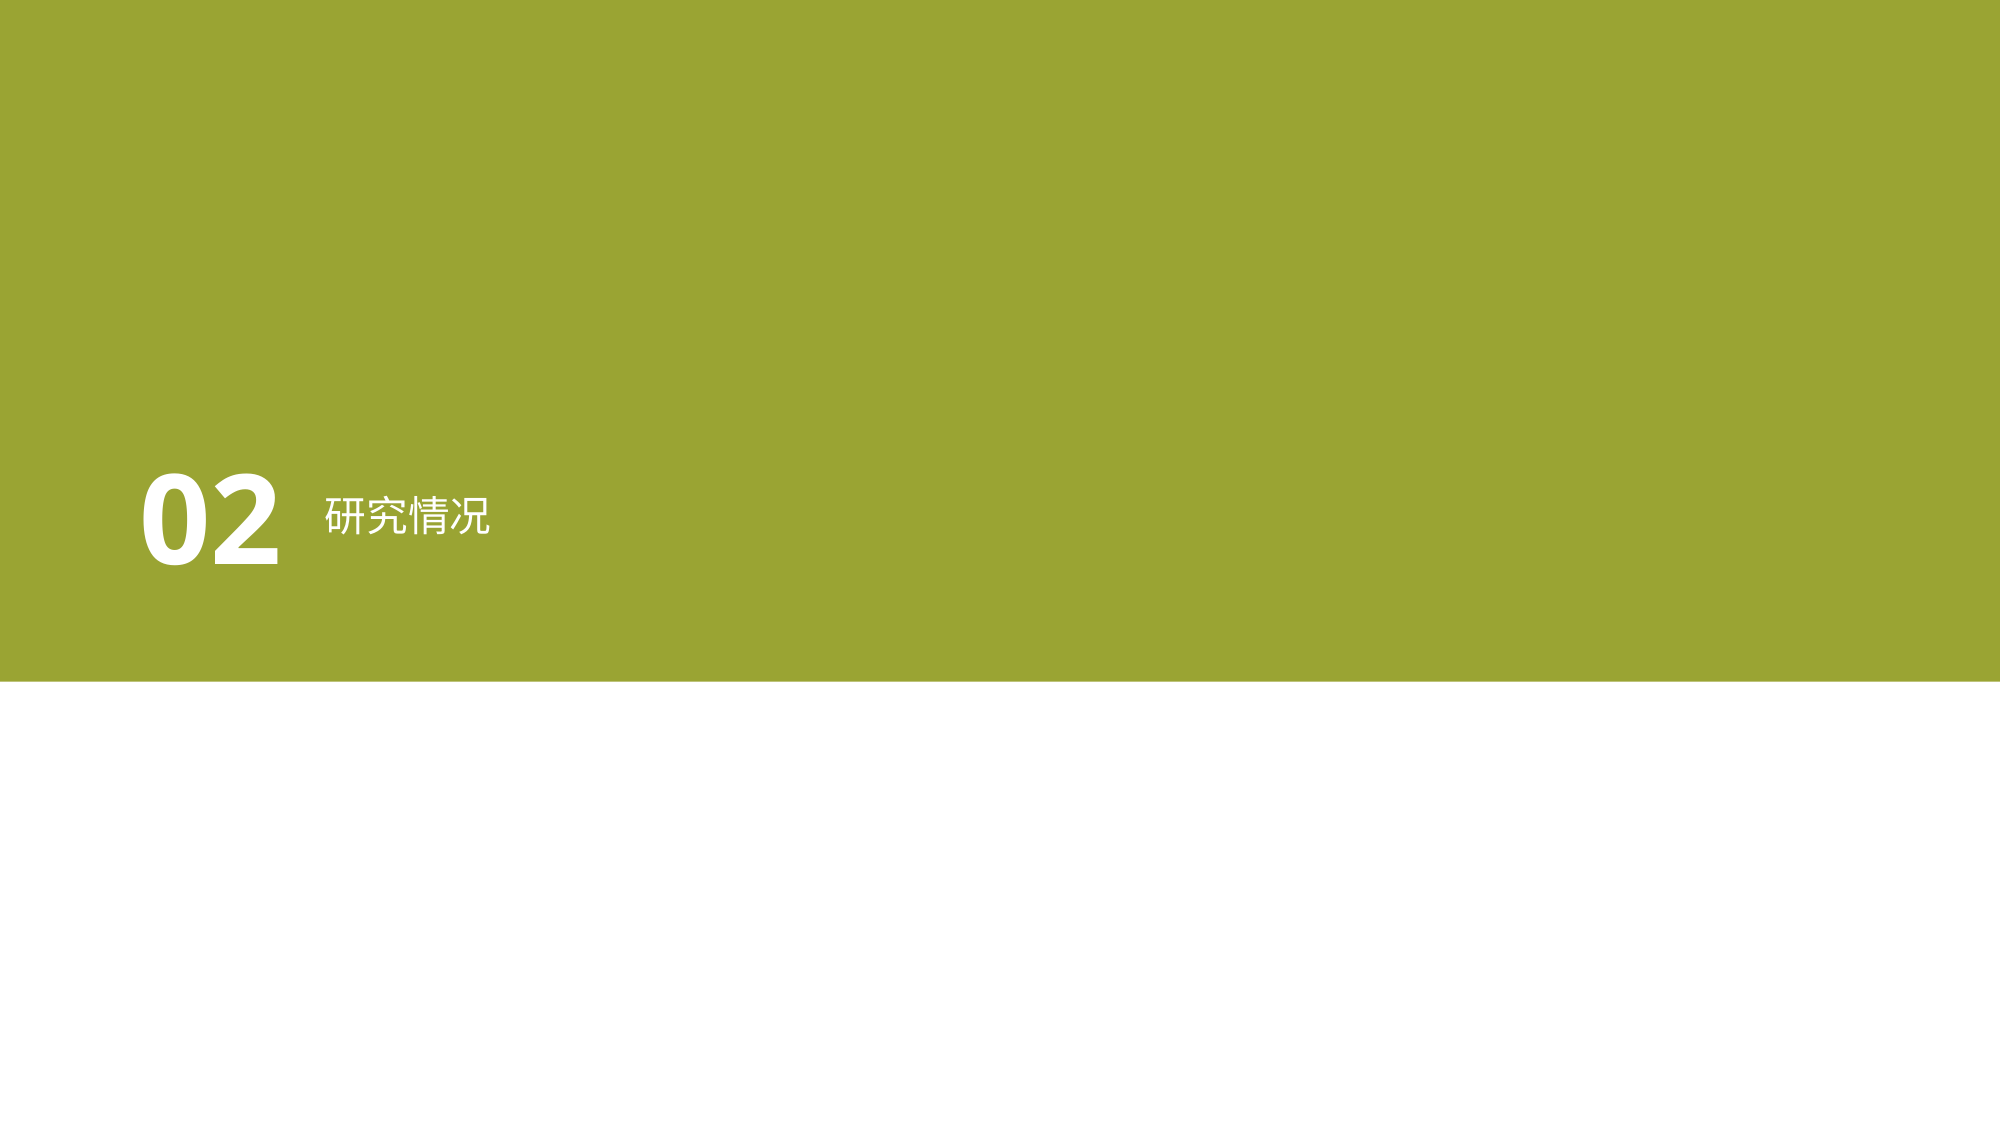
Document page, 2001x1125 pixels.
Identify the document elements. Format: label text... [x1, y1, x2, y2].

list 02 [124, 449, 310, 587]
list 研究情况 [310, 488, 937, 548]
